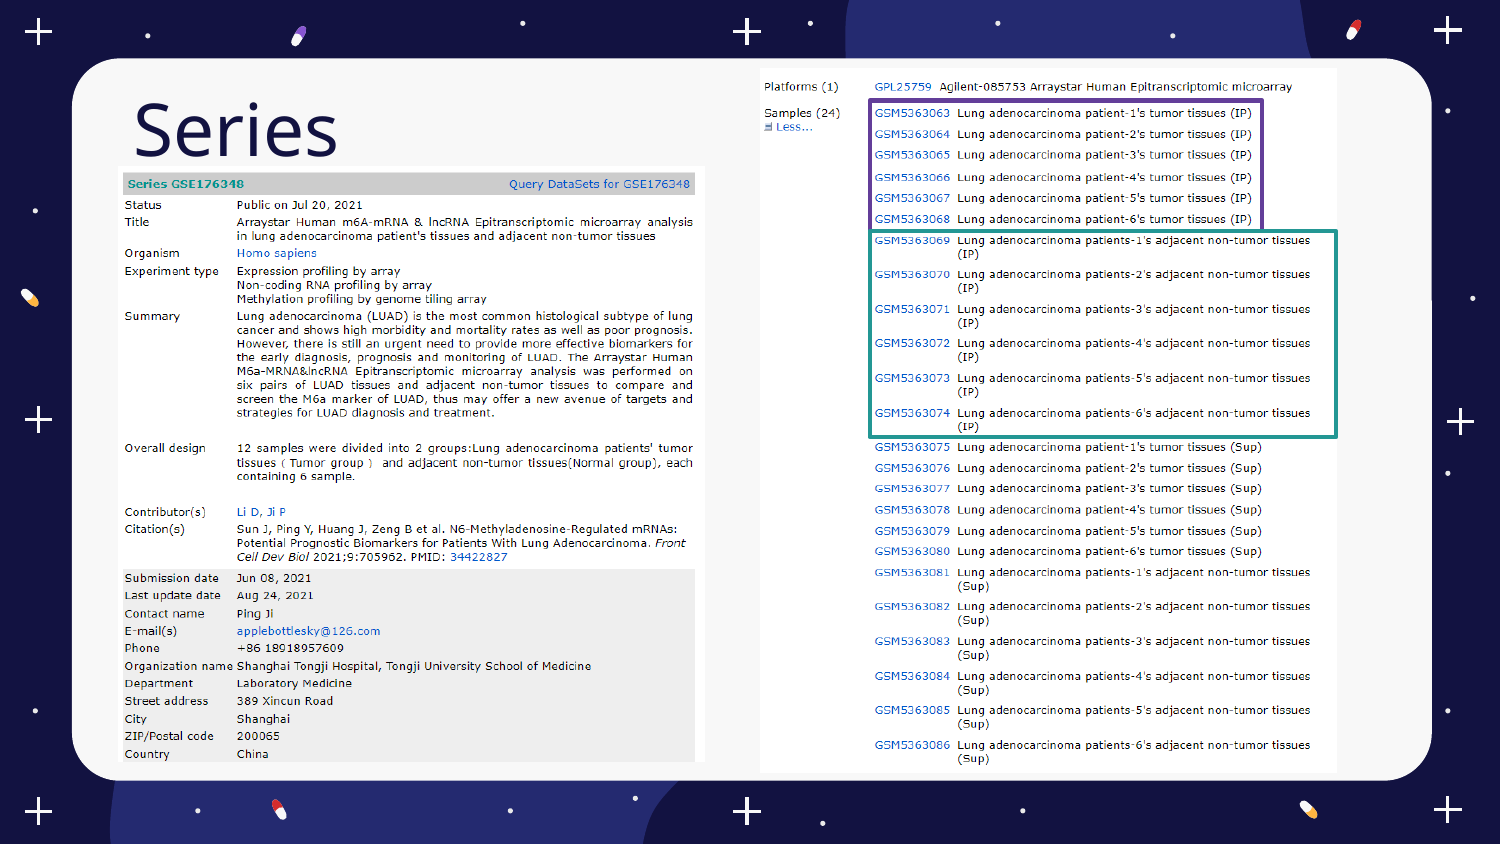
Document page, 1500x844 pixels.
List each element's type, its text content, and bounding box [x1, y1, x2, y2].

title Series [118, 88, 755, 167]
picture [760, 68, 1337, 773]
picture [117, 166, 705, 762]
